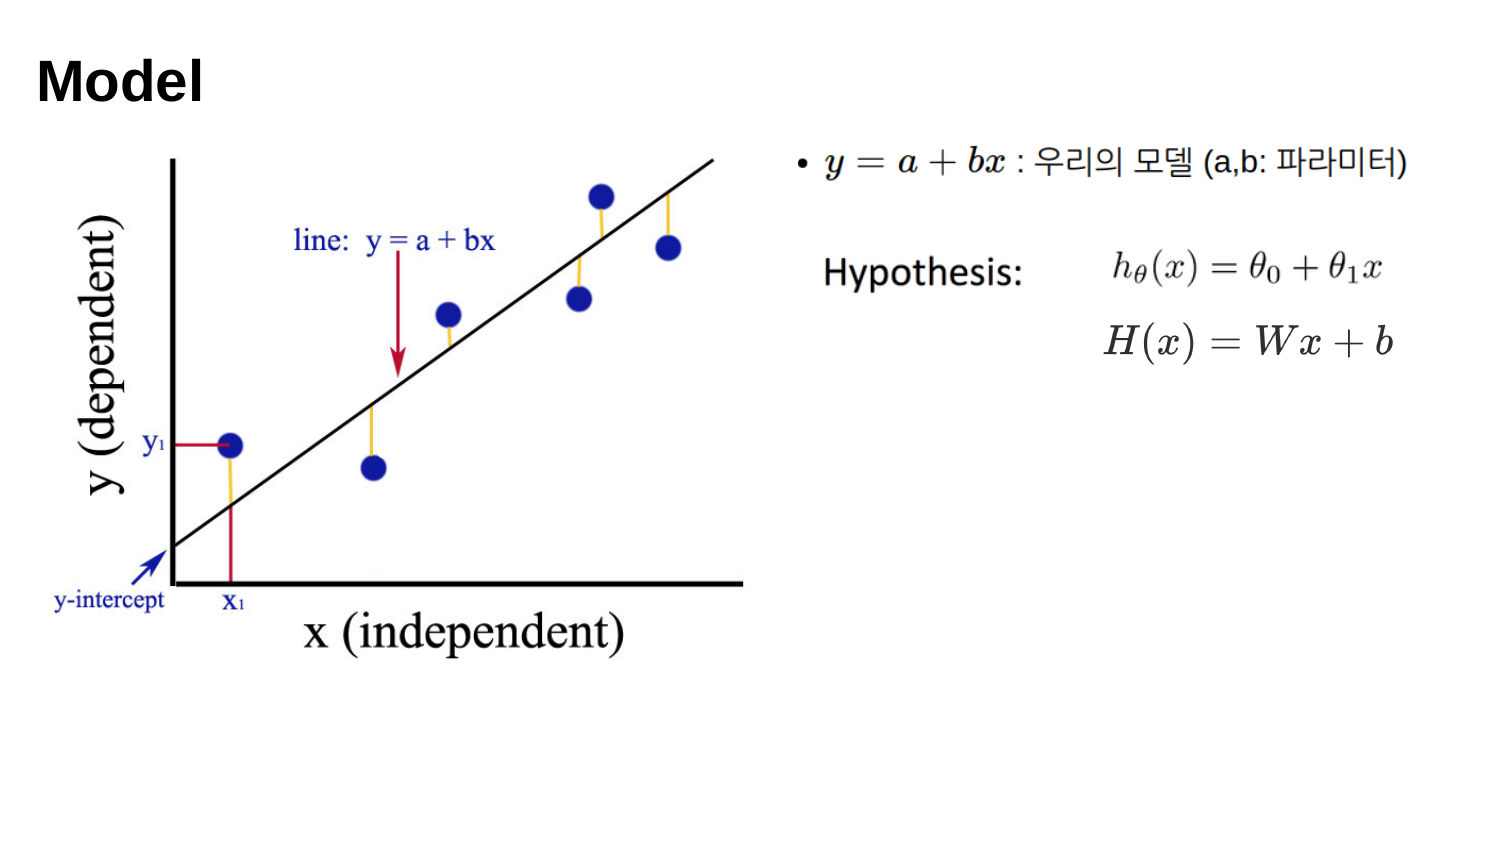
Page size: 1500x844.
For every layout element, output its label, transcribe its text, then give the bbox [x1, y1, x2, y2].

picture [799, 217, 1426, 312]
title Model [21, 28, 1419, 123]
picture [1101, 319, 1393, 370]
picture [20, 130, 1465, 687]
